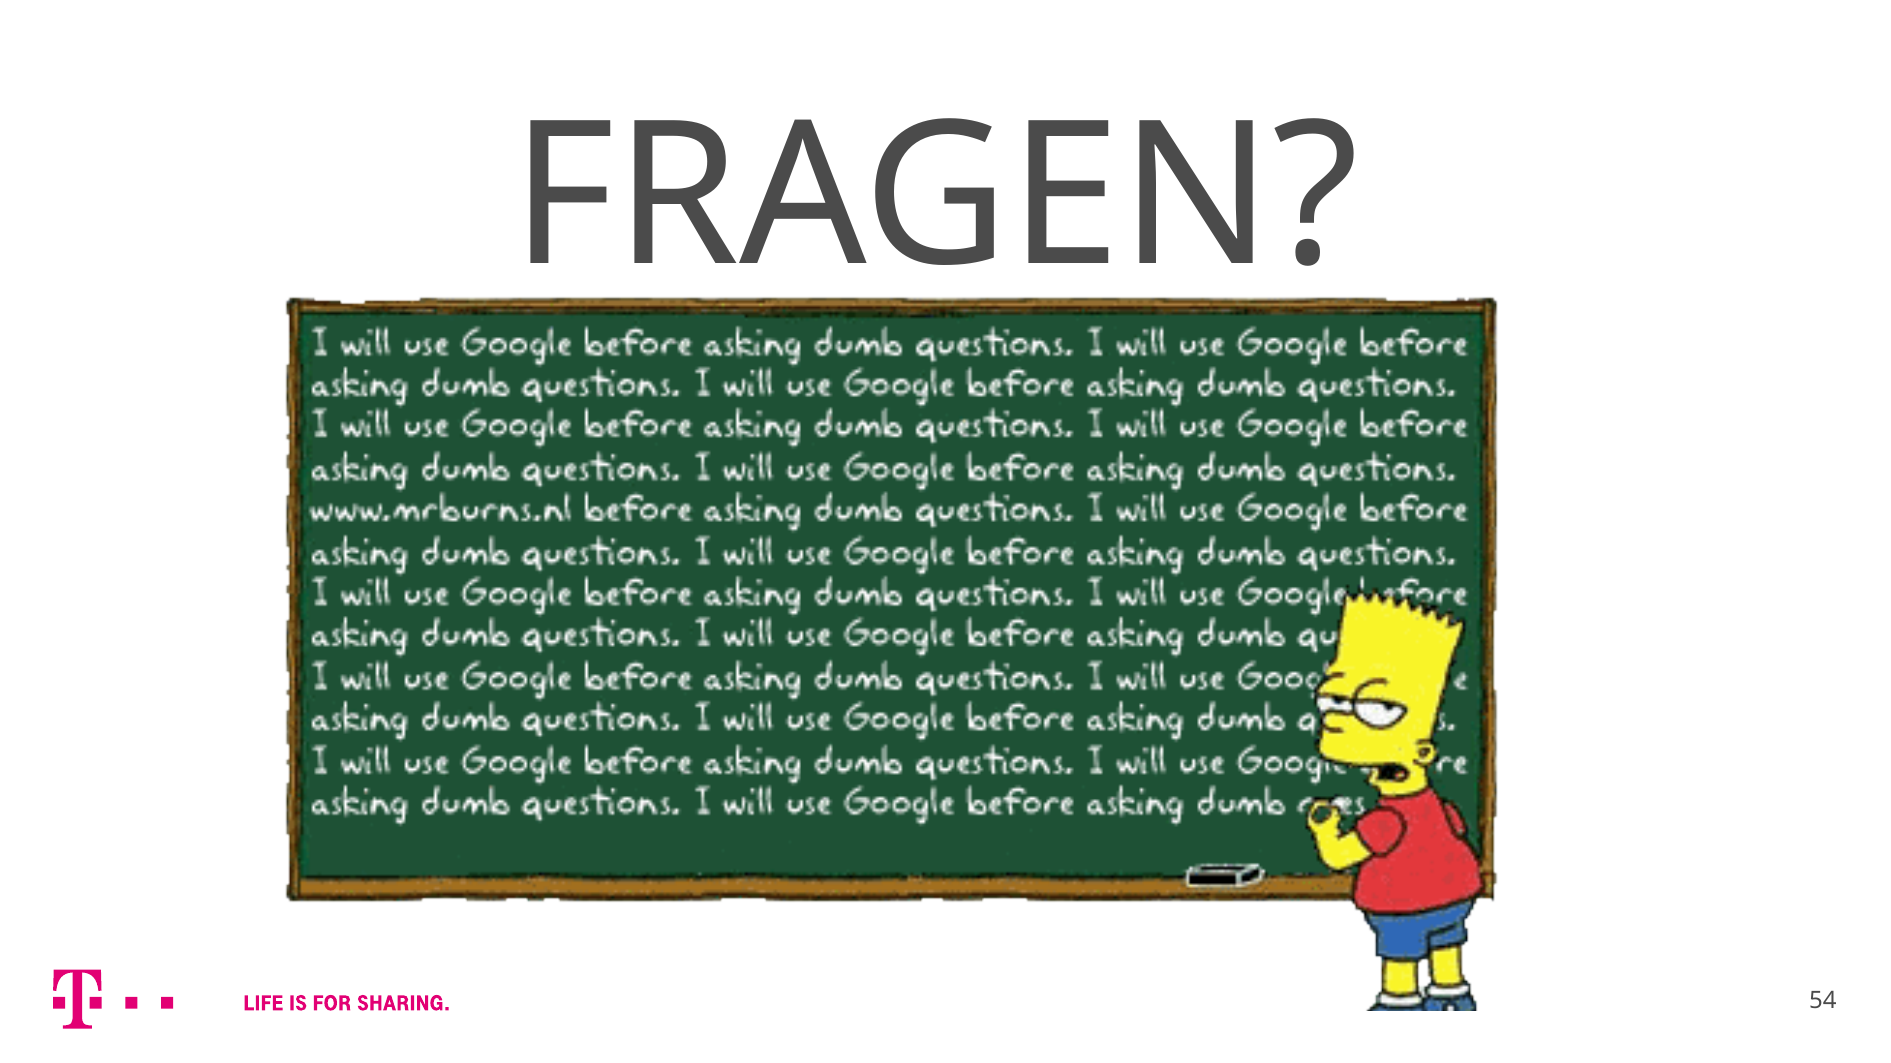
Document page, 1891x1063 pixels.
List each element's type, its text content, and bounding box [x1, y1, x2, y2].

text_box FRAGEN? [499, 47, 1371, 276]
picture [251, 278, 1533, 1011]
slide_number 54 [1776, 978, 1837, 1024]
